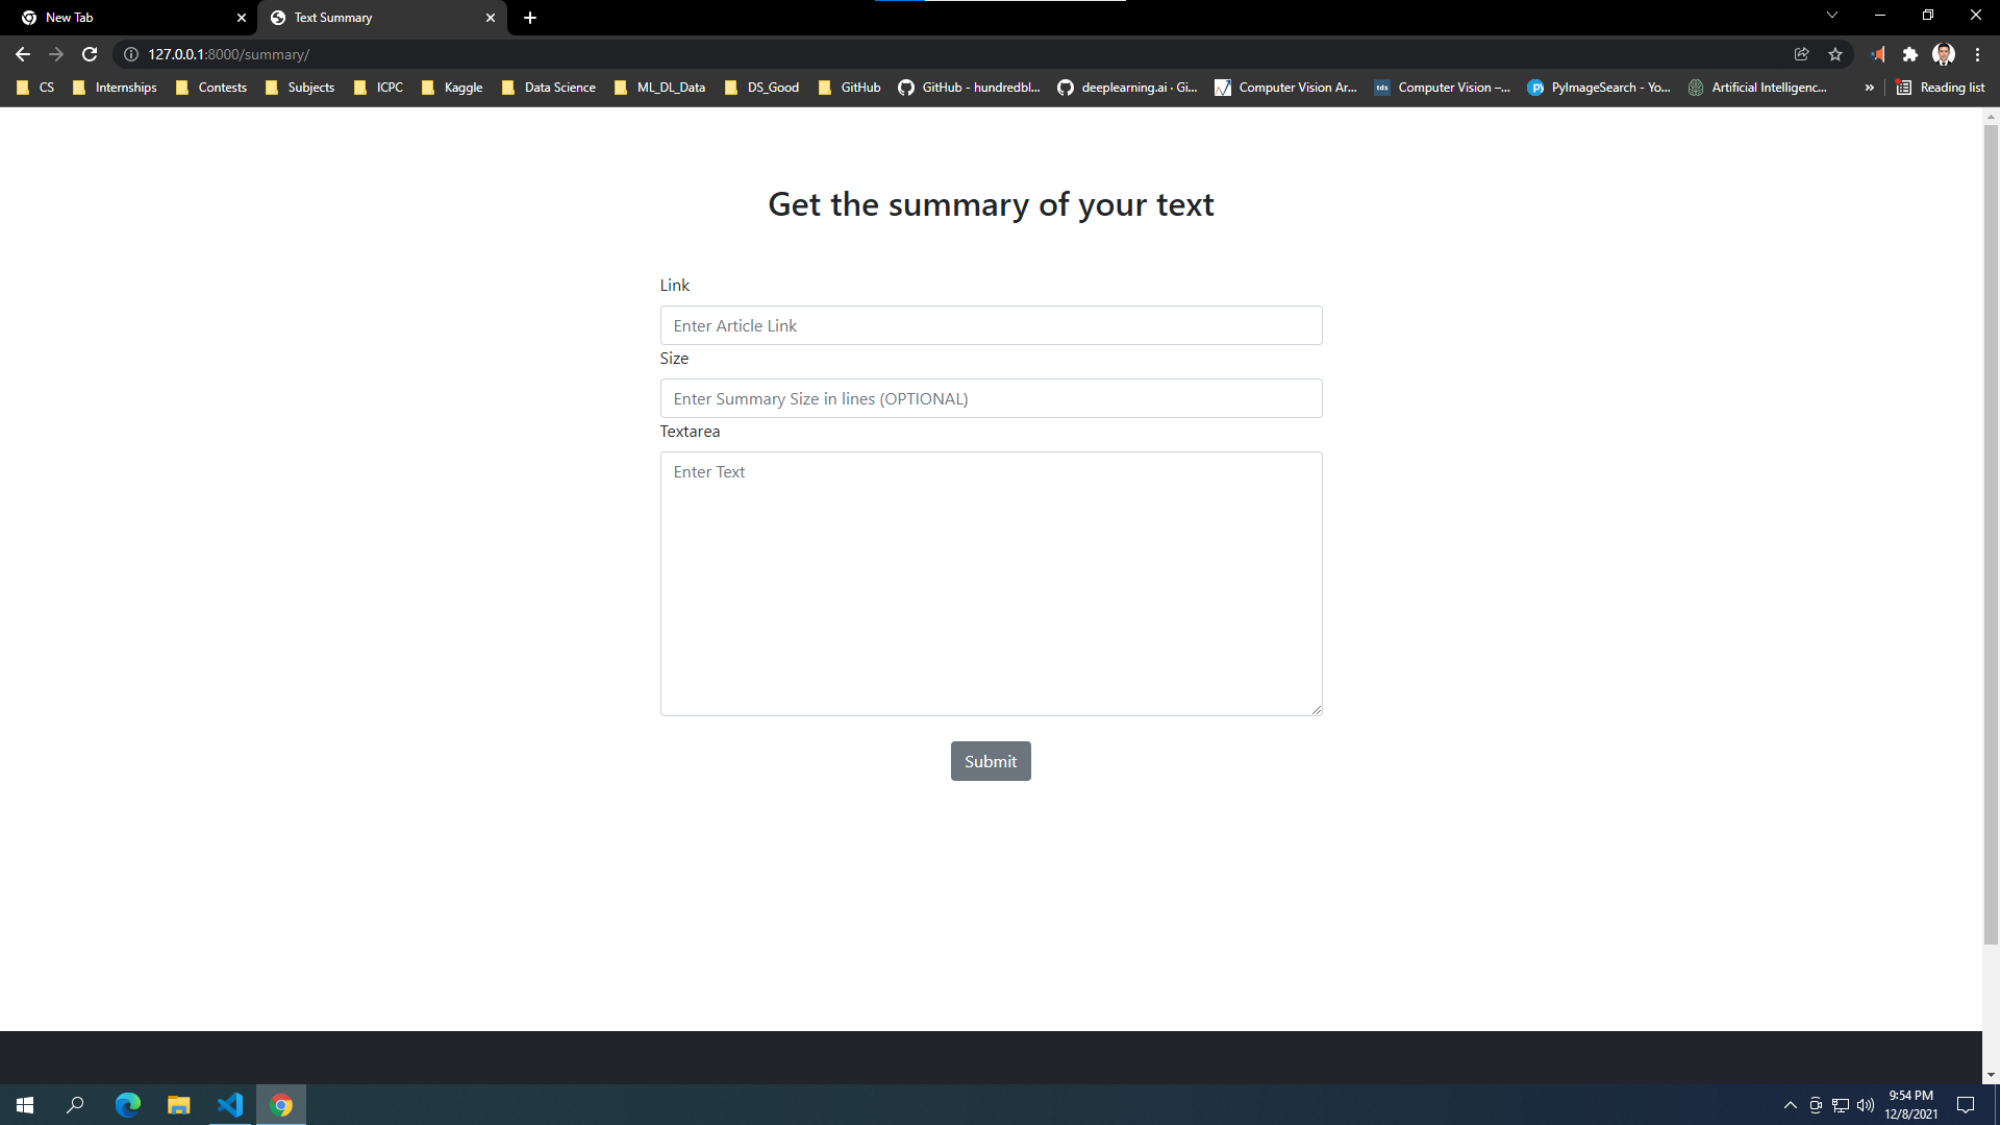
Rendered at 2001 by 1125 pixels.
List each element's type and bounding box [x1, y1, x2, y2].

list [0, 0, 2000, 1125]
